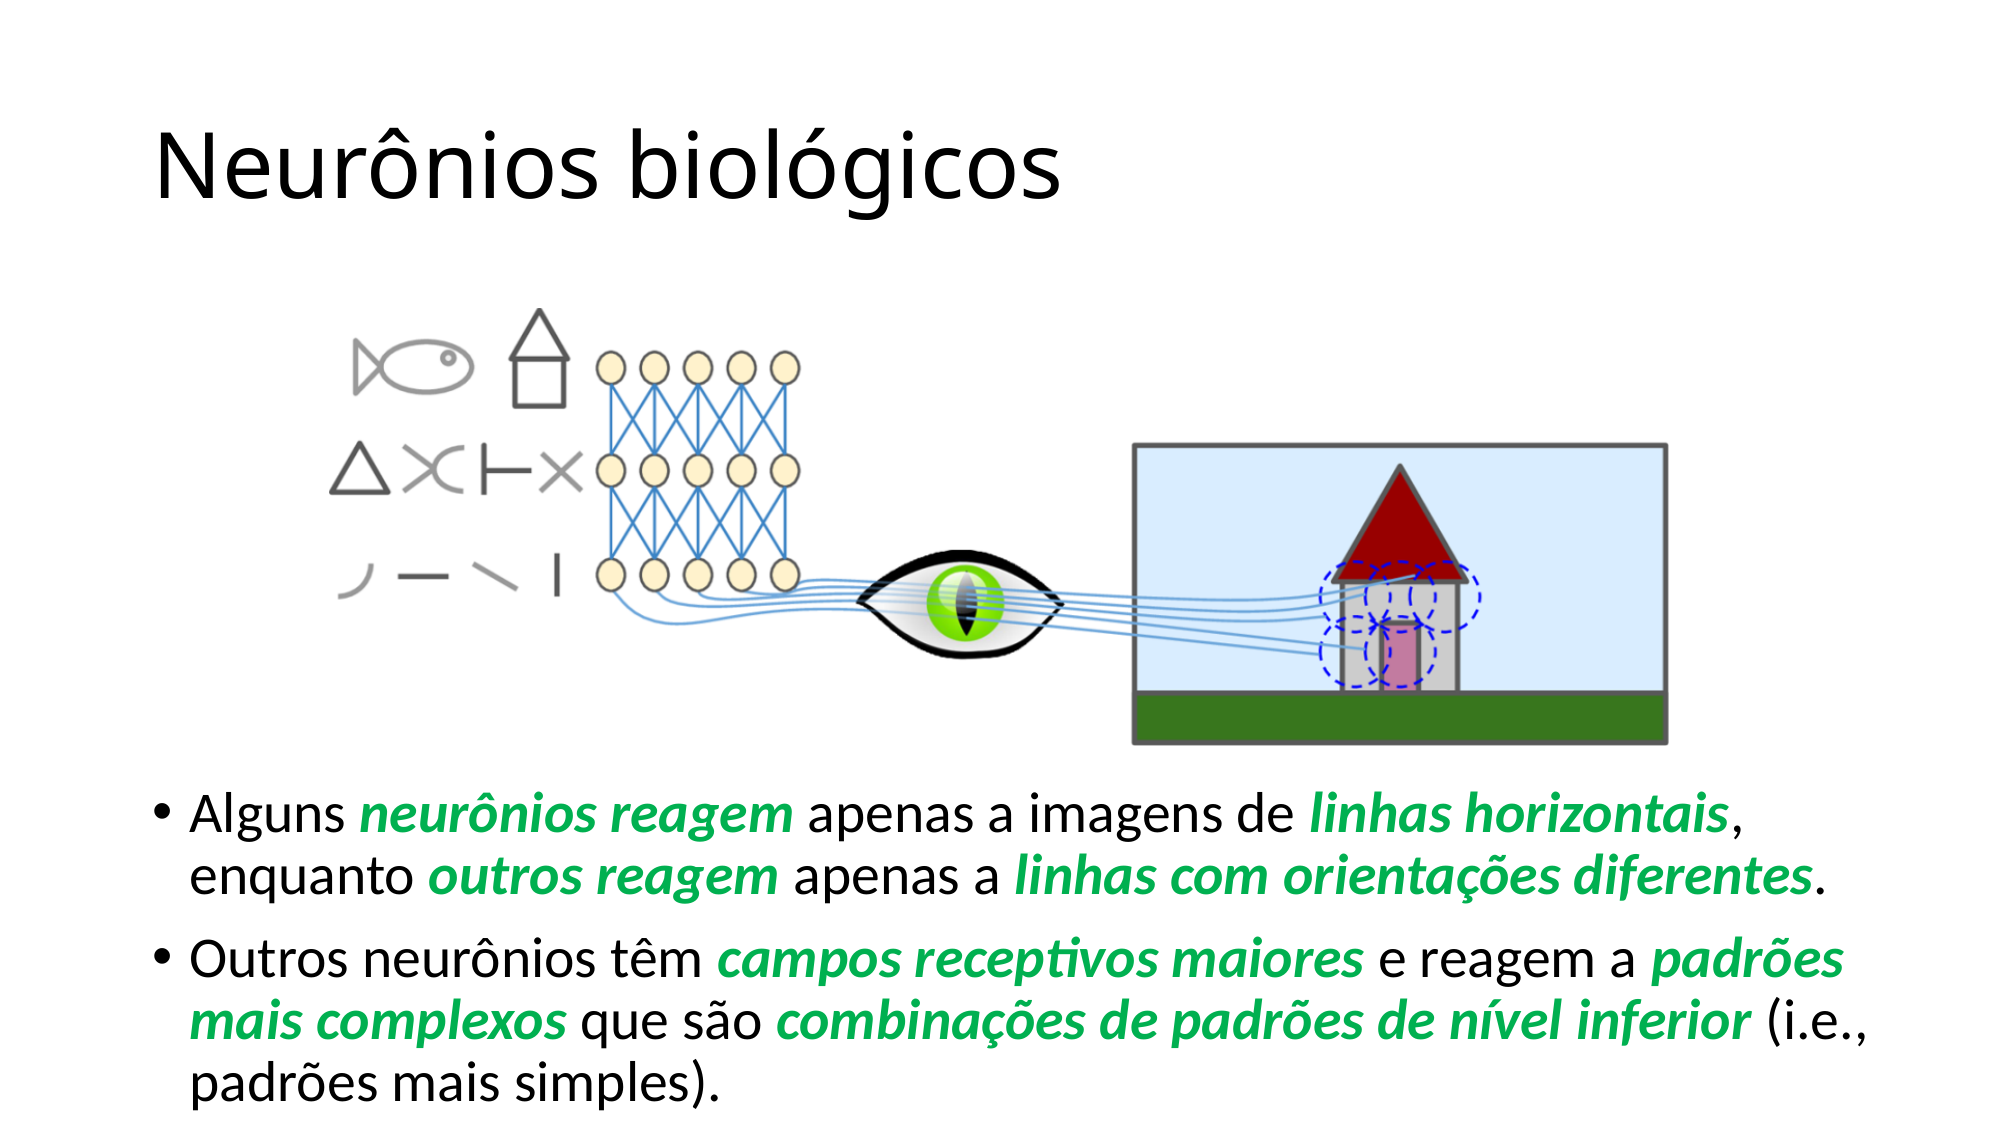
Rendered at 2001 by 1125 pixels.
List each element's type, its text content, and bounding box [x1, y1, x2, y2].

title Neurônios biológicos [137, 59, 1863, 278]
list Alguns neurônios reagem apenas a imagens de linhas horizontais, enquanto outros reagem apenas a linhas com orientações diferentes. Outros neurônios têm campos receptivos maiores e reagem a padrões mais complexos que são combinações de padrões de nível inferior (i.e., padrões mais simples). [137, 775, 1977, 1125]
picture [326, 306, 1673, 747]
